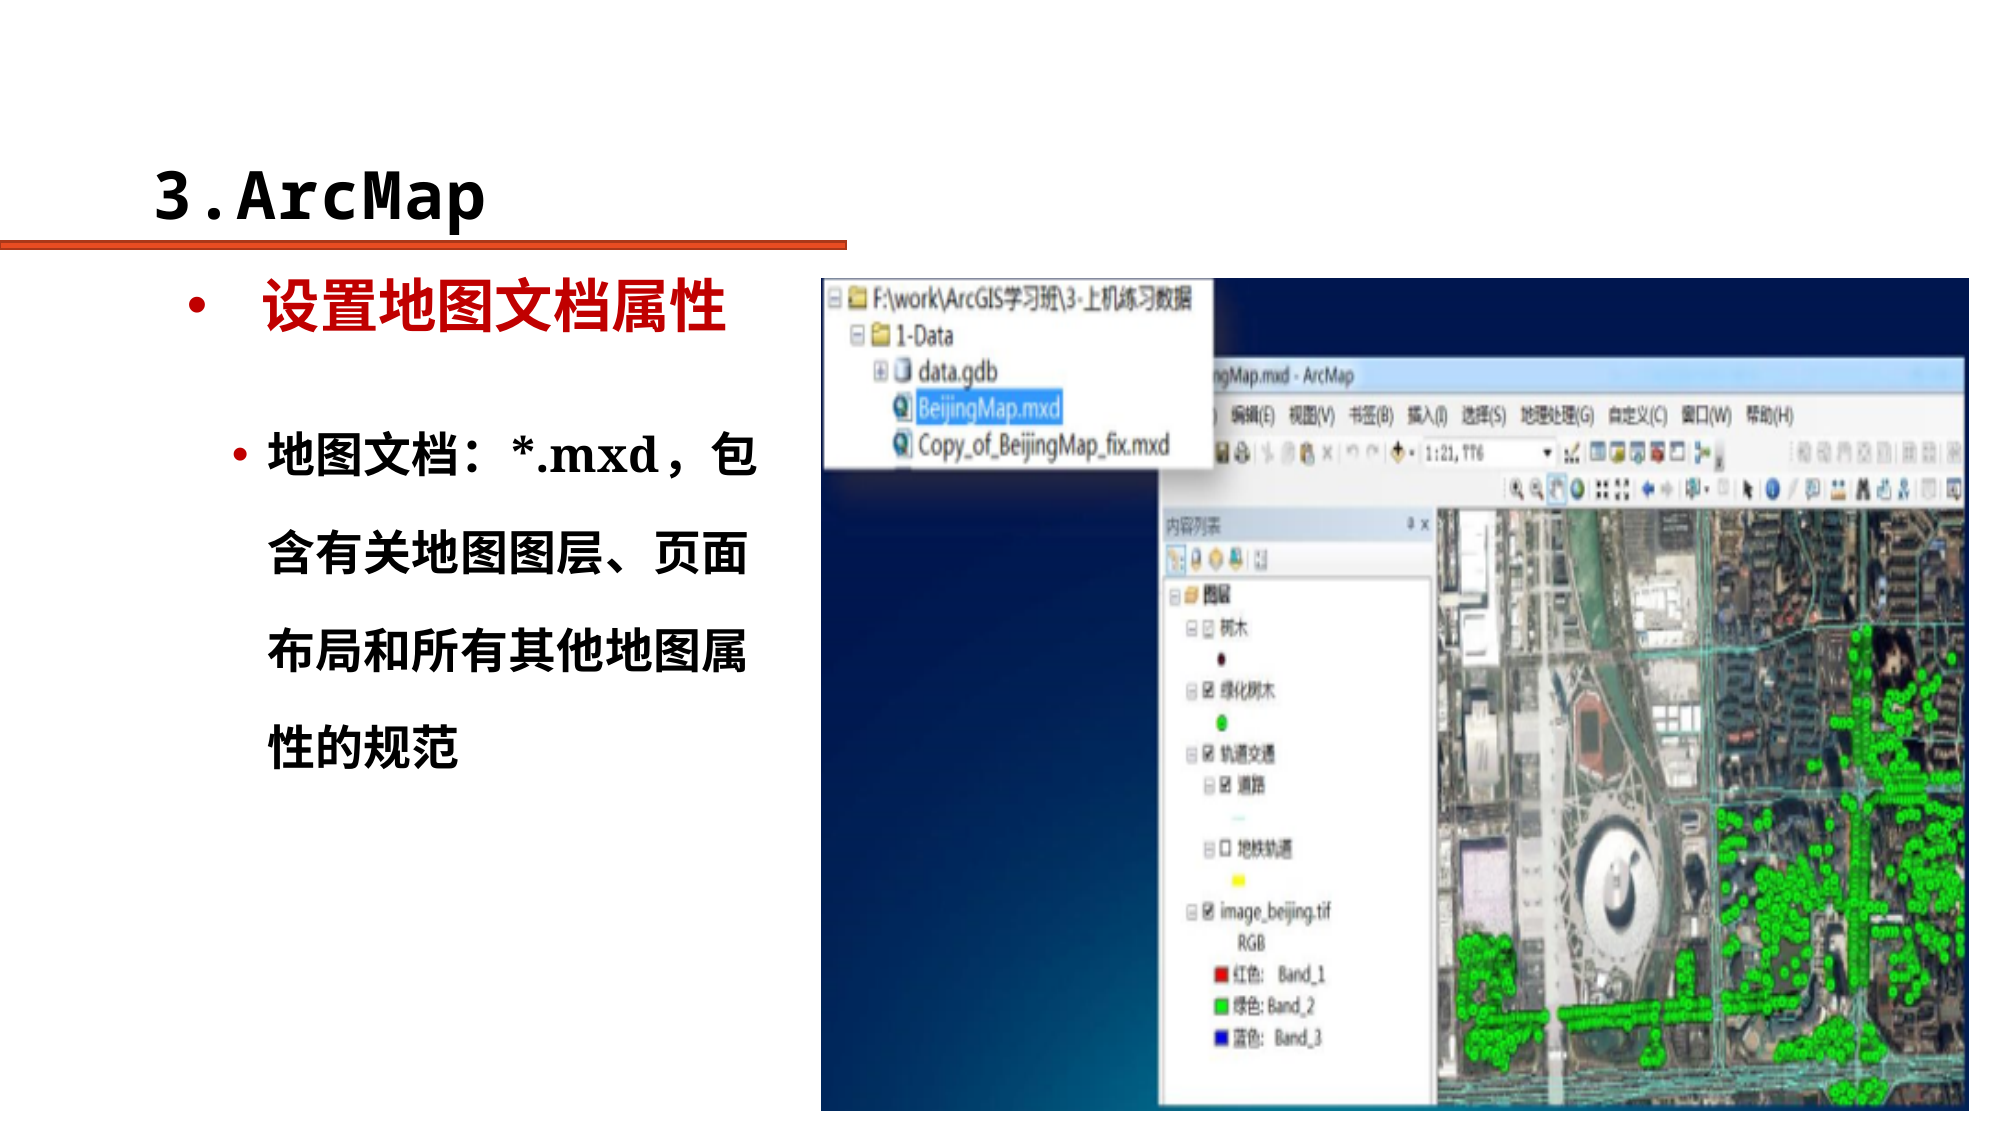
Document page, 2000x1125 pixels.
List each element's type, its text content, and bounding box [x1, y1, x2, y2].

text_box 设置地图文档属性 [172, 265, 743, 347]
list 地图文档：*.mxd，包含有关地图图层、页面布局和所有其他地图属性的规范 [216, 376, 792, 946]
picture [821, 278, 1969, 1111]
title 3.ArcMap [137, 16, 1638, 242]
